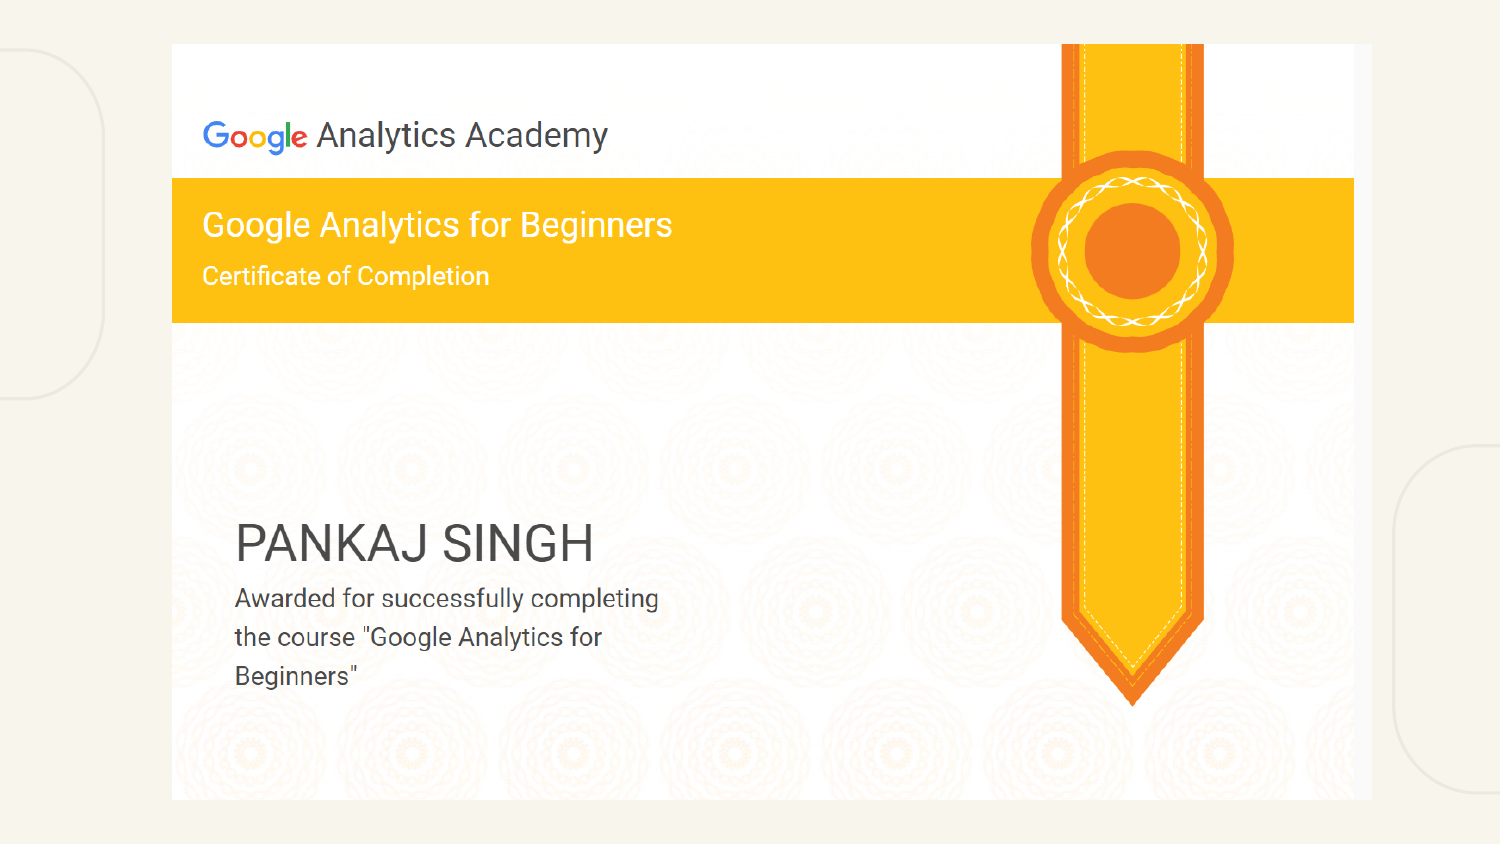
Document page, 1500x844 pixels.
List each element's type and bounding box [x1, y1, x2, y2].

picture [172, 44, 1372, 800]
